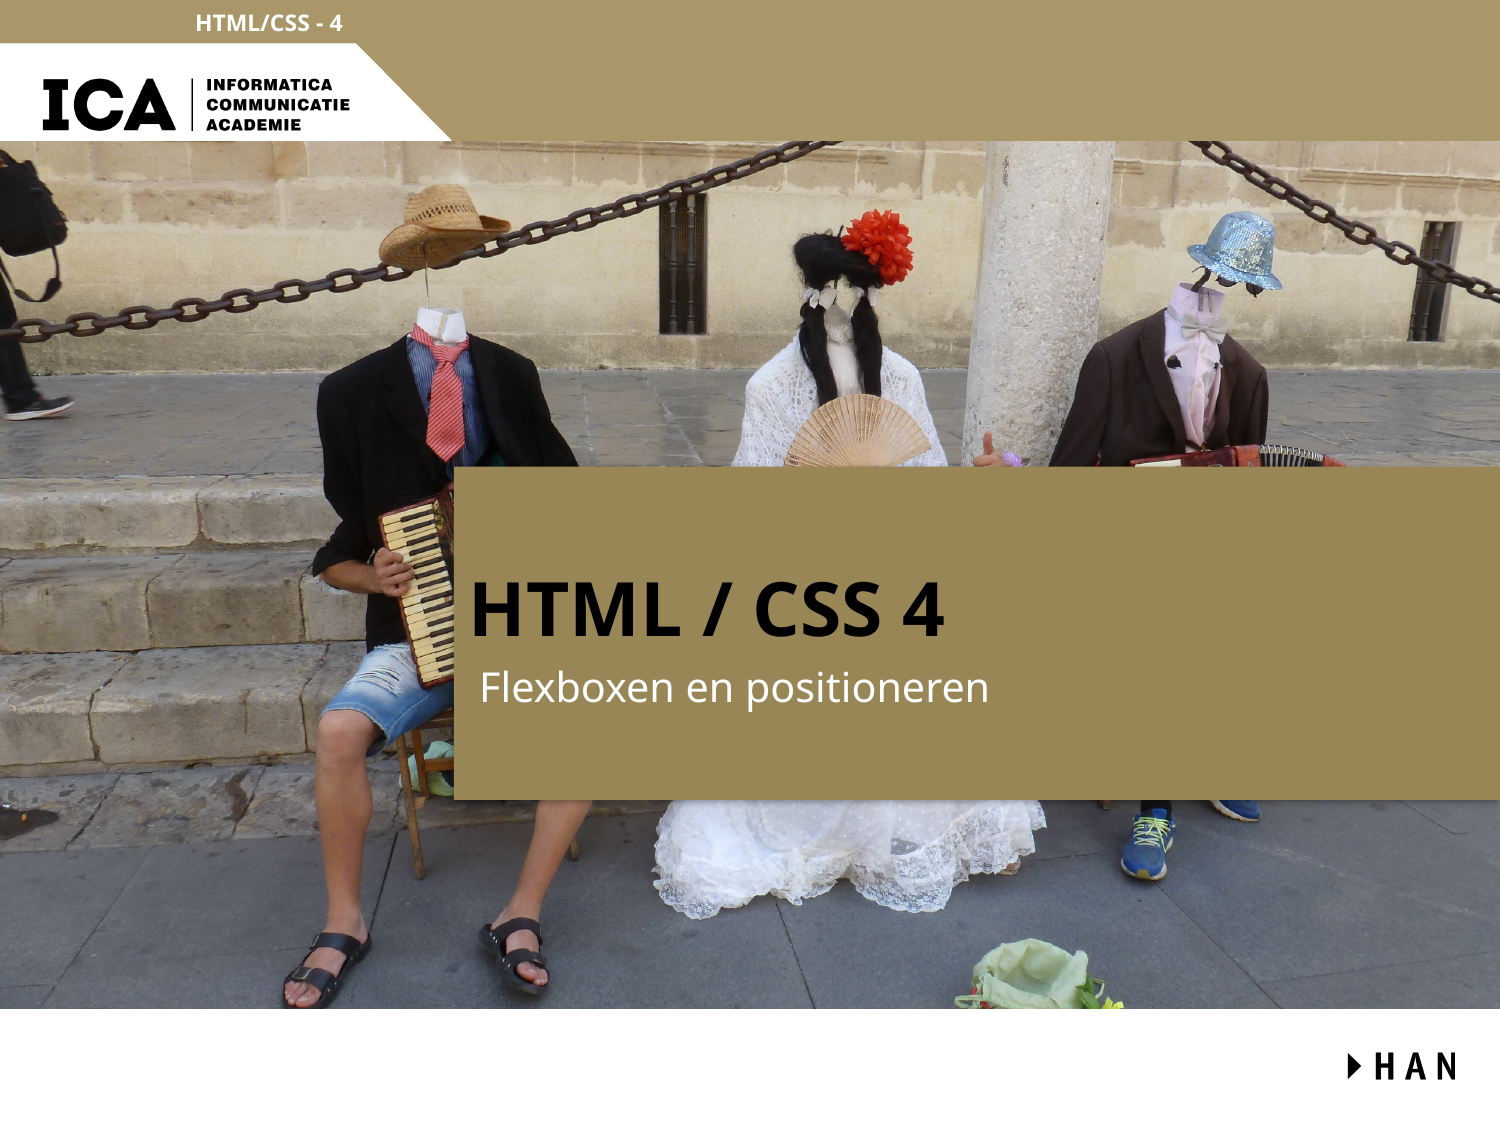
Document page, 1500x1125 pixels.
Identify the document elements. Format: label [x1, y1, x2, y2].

picture [1347, 1052, 1456, 1080]
picture [0, 141, 1500, 1009]
